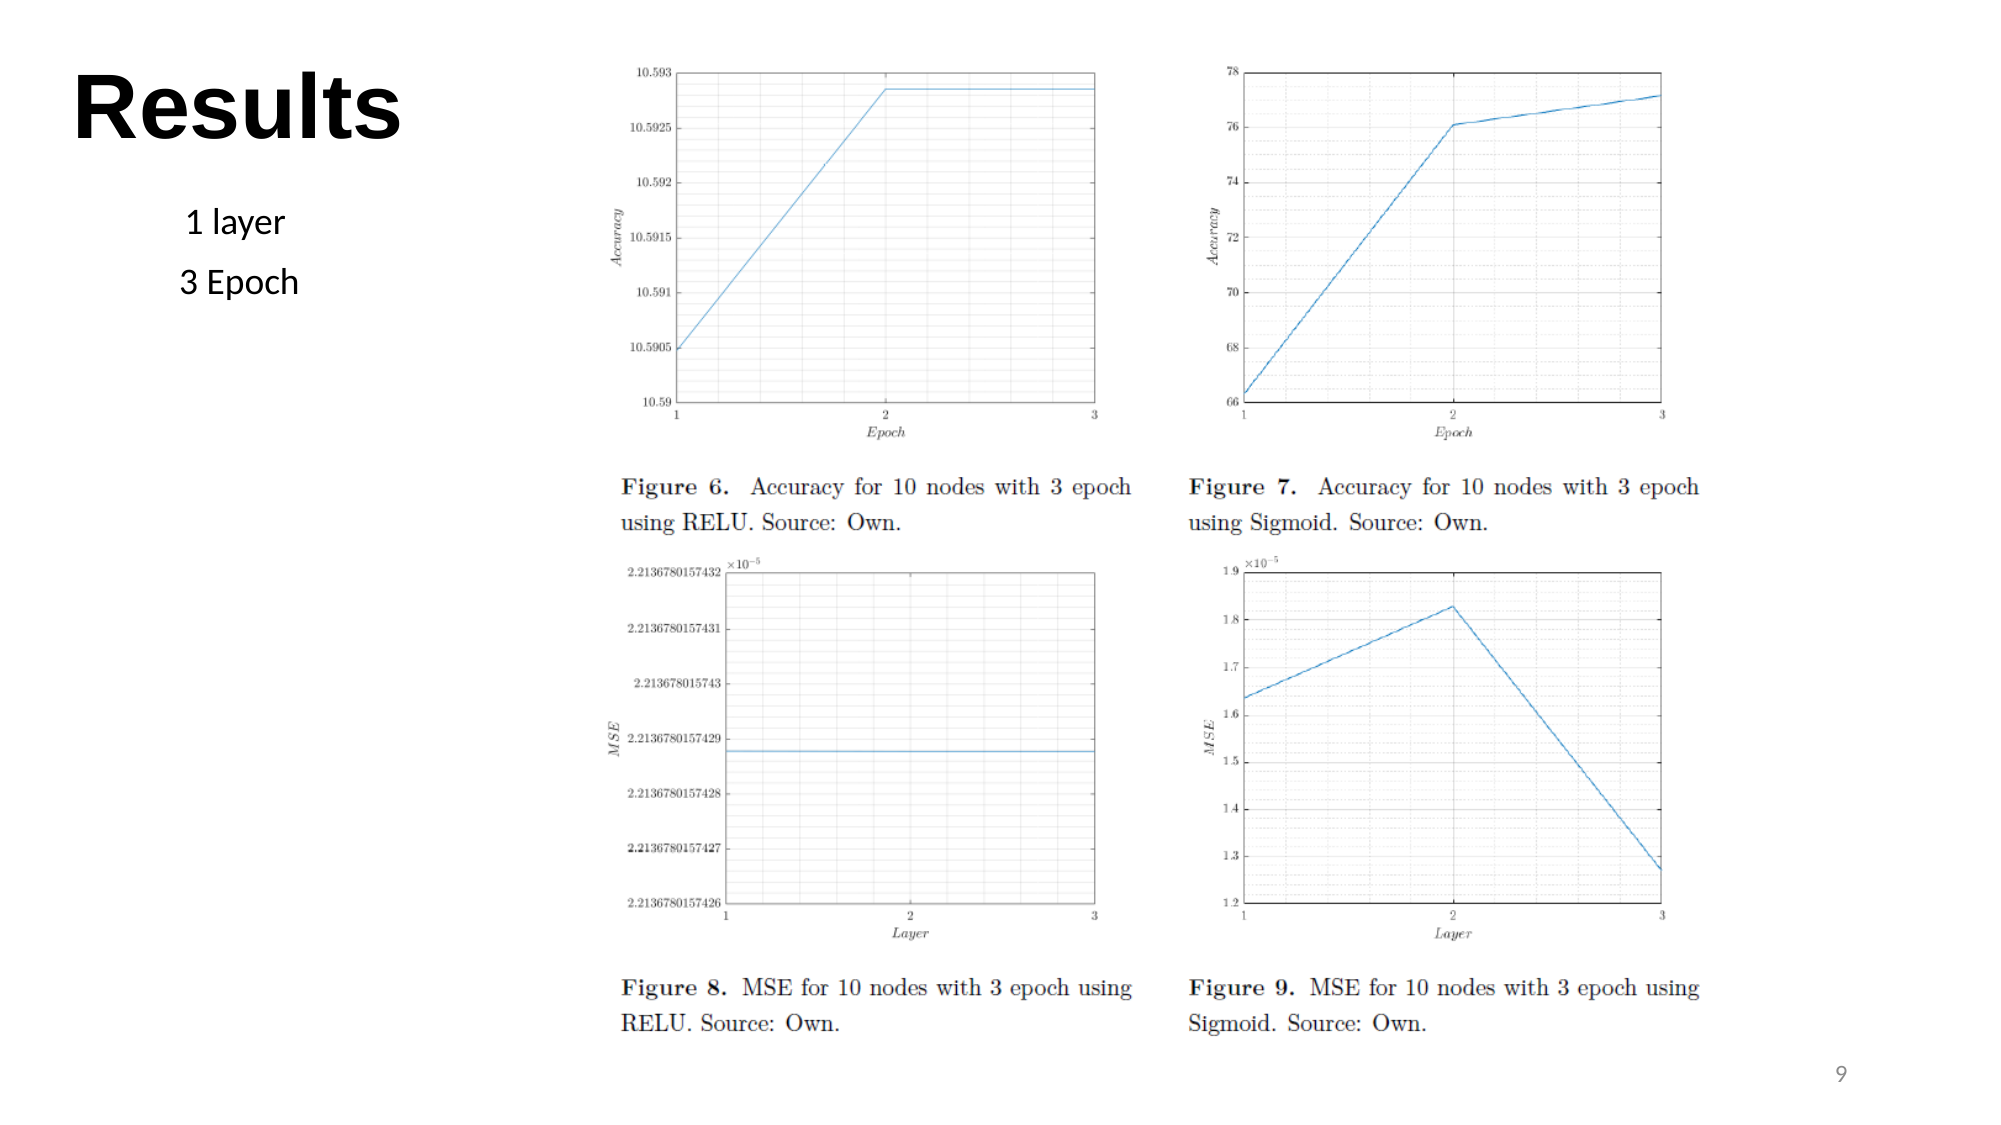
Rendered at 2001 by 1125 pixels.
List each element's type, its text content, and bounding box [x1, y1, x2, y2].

text_box 1 layer [169, 189, 302, 250]
text_box 3 Epoch [164, 249, 315, 310]
picture [560, 22, 1737, 1062]
slide_number 9 [1412, 1042, 1863, 1103]
title Results [57, 0, 1783, 218]
